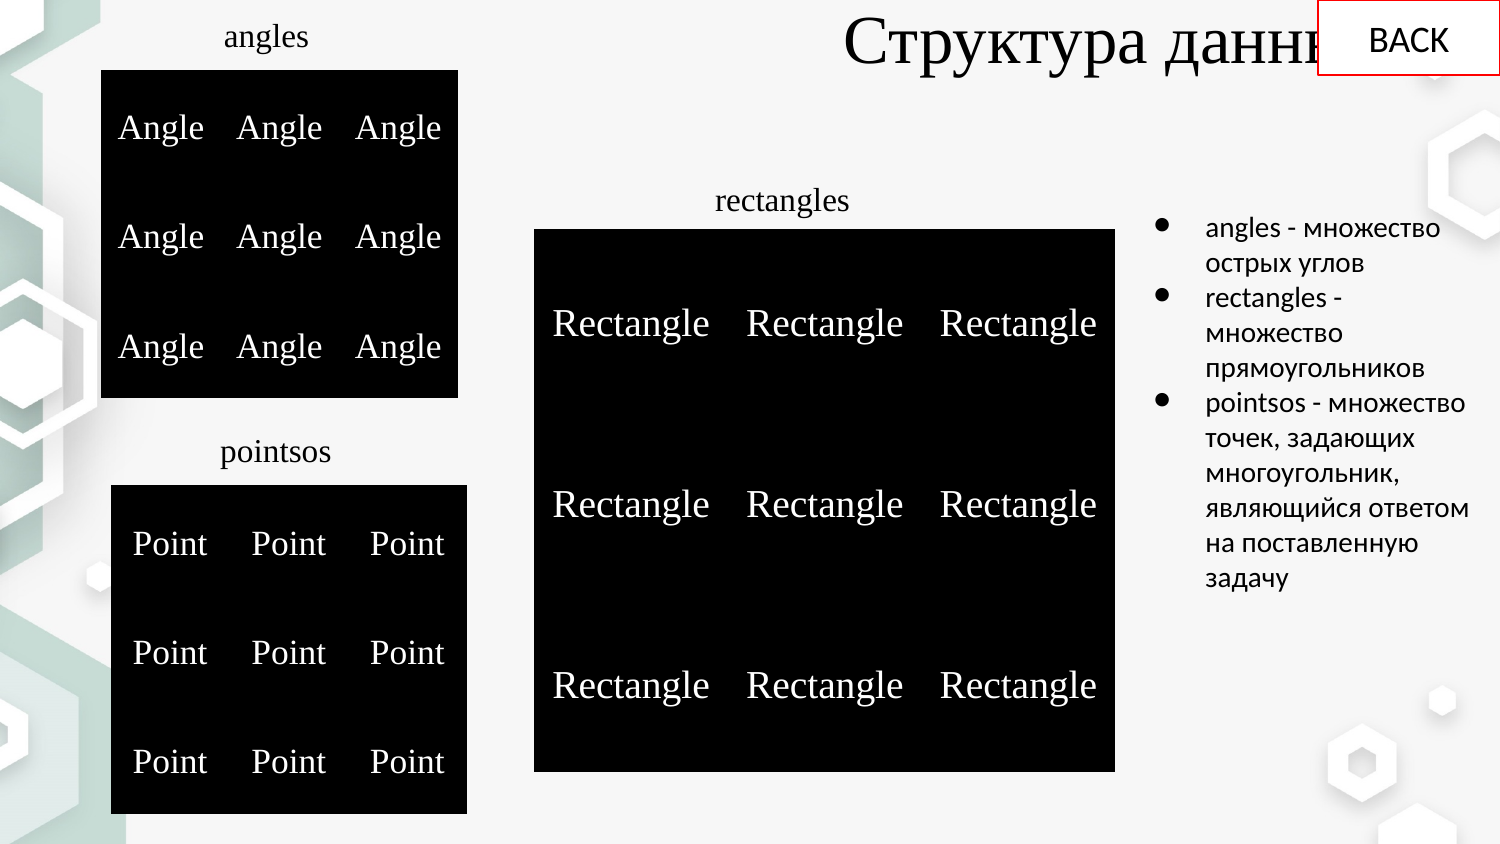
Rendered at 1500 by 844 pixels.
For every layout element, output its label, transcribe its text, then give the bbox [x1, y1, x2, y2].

table_header Rectangle [922, 229, 1115, 410]
table_cell Angle [339, 179, 458, 288]
table_header Point [229, 485, 348, 595]
table_cell Point [348, 704, 467, 814]
table_cell Point [229, 704, 348, 814]
title Структура данных [103, 0, 1397, 123]
text_box angles [101, 0, 432, 69]
table_cell Angle [339, 288, 458, 398]
table_cell Point [348, 595, 467, 704]
table_cell Point [111, 595, 229, 704]
table_header Point [111, 485, 229, 595]
table_cell Rectangle [728, 591, 922, 772]
table_cell Rectangle [728, 410, 922, 591]
text_box BACK [1318, 0, 1500, 75]
table_header Rectangle [534, 229, 728, 410]
table_cell Point [111, 704, 229, 814]
table_cell Angle [101, 179, 220, 288]
text_box pointsos [110, 414, 442, 485]
table_header Rectangle [728, 233, 922, 410]
table_cell Angle [101, 288, 220, 398]
table_cell Angle [220, 288, 339, 398]
table_cell Rectangle [534, 410, 728, 591]
table_header Angle [339, 70, 458, 179]
picture [0, 0, 1500, 844]
table_cell Rectangle [534, 591, 728, 772]
text_box rectangles [700, 163, 963, 233]
text_box angles - множество острых углов rectangles - множество прямоугольников pointsos - множество точек, задающих многоугольник, являющийся ответом на поставленную задачу [1115, 193, 1500, 609]
table_cell Point [229, 595, 348, 704]
table_header Angle [220, 70, 339, 179]
table_cell Angle [220, 179, 339, 288]
table_cell Rectangle [922, 410, 1115, 591]
table_header Point [348, 485, 467, 595]
table_cell Rectangle [922, 591, 1115, 772]
table_header Angle [101, 70, 220, 179]
